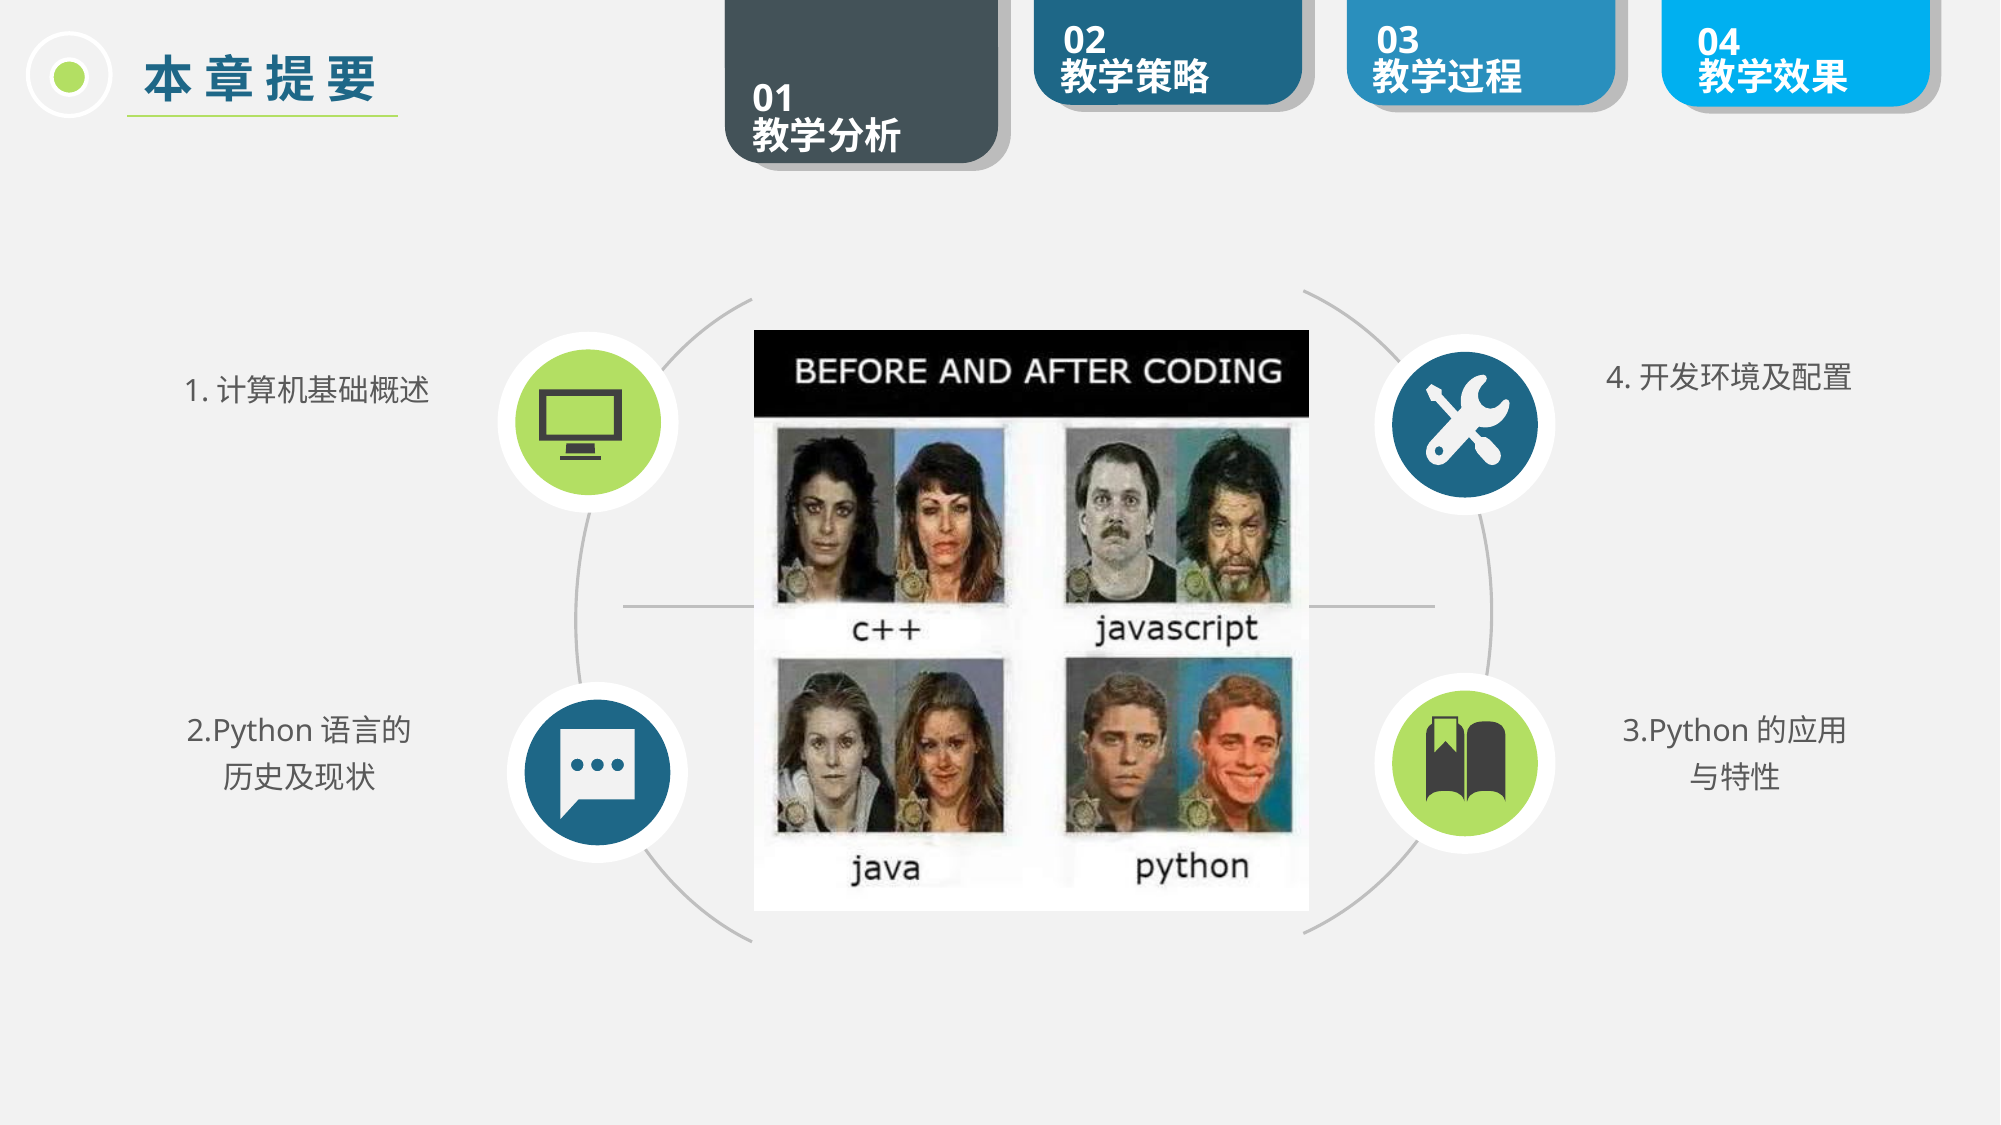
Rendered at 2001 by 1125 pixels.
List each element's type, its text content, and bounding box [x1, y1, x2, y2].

text_box [573, 297, 753, 944]
picture [753, 330, 1309, 911]
text_box 3.Python的应用 与特性 [1576, 692, 1895, 803]
text_box 4.开发环境及配置 [1569, 339, 1889, 403]
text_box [27, 33, 415, 117]
text_box 1.计算机基础概述 [147, 352, 467, 415]
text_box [1376, 336, 1554, 513]
text_box [1302, 288, 1494, 936]
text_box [538, 389, 623, 461]
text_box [499, 333, 677, 511]
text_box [508, 684, 686, 861]
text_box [1376, 674, 1554, 852]
text_box 2.Python语言的 历史及现状 [140, 692, 459, 803]
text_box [1425, 716, 1506, 803]
